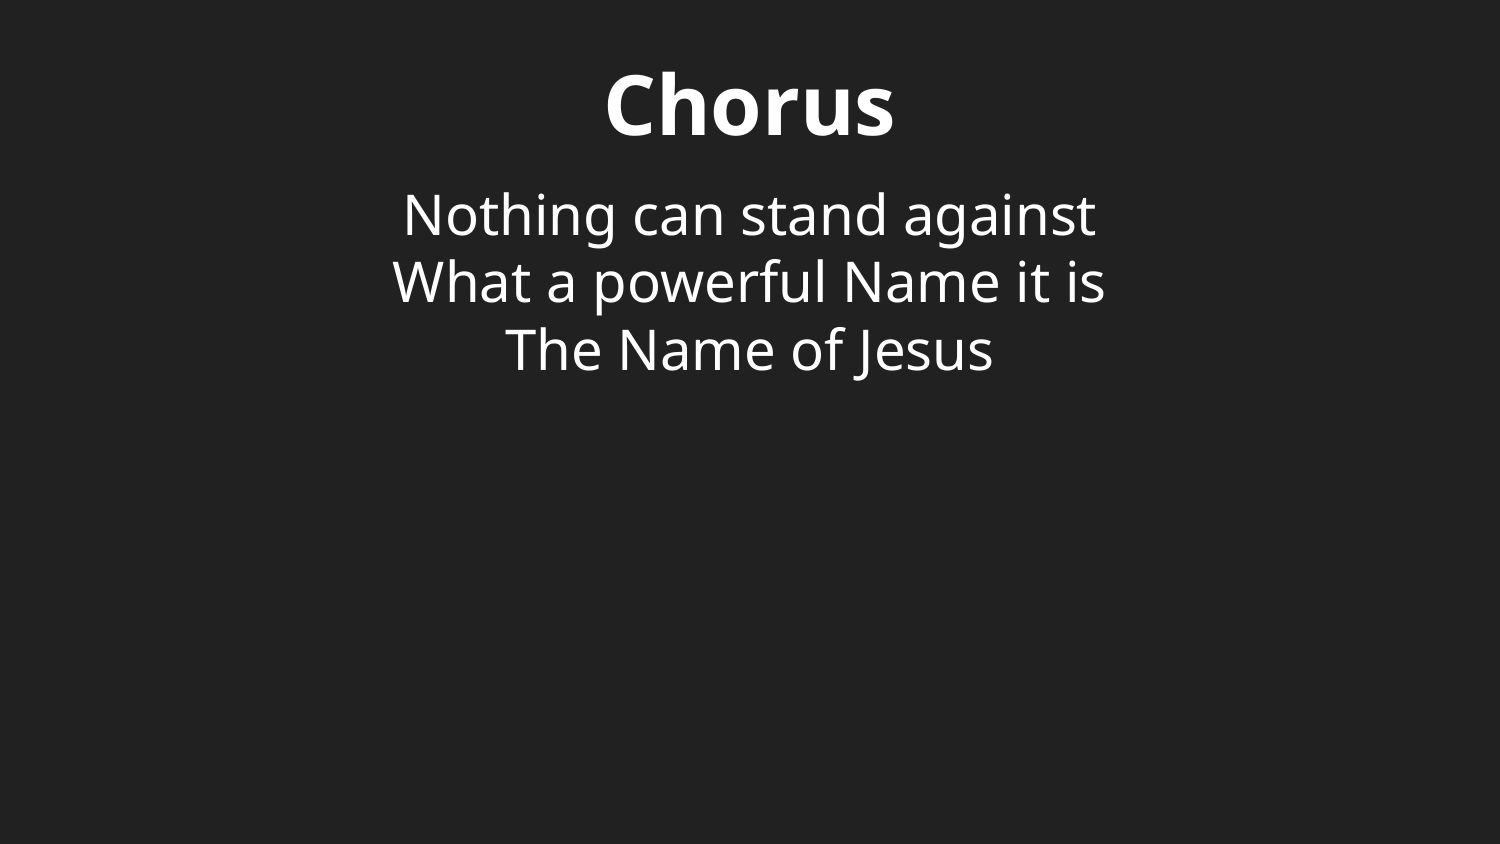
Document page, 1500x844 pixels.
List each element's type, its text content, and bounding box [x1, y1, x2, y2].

text_box Chorus [74, 45, 1425, 160]
text_box Nothing can stand against What a powerful Name it is The Name of Jesus [74, 171, 1425, 457]
